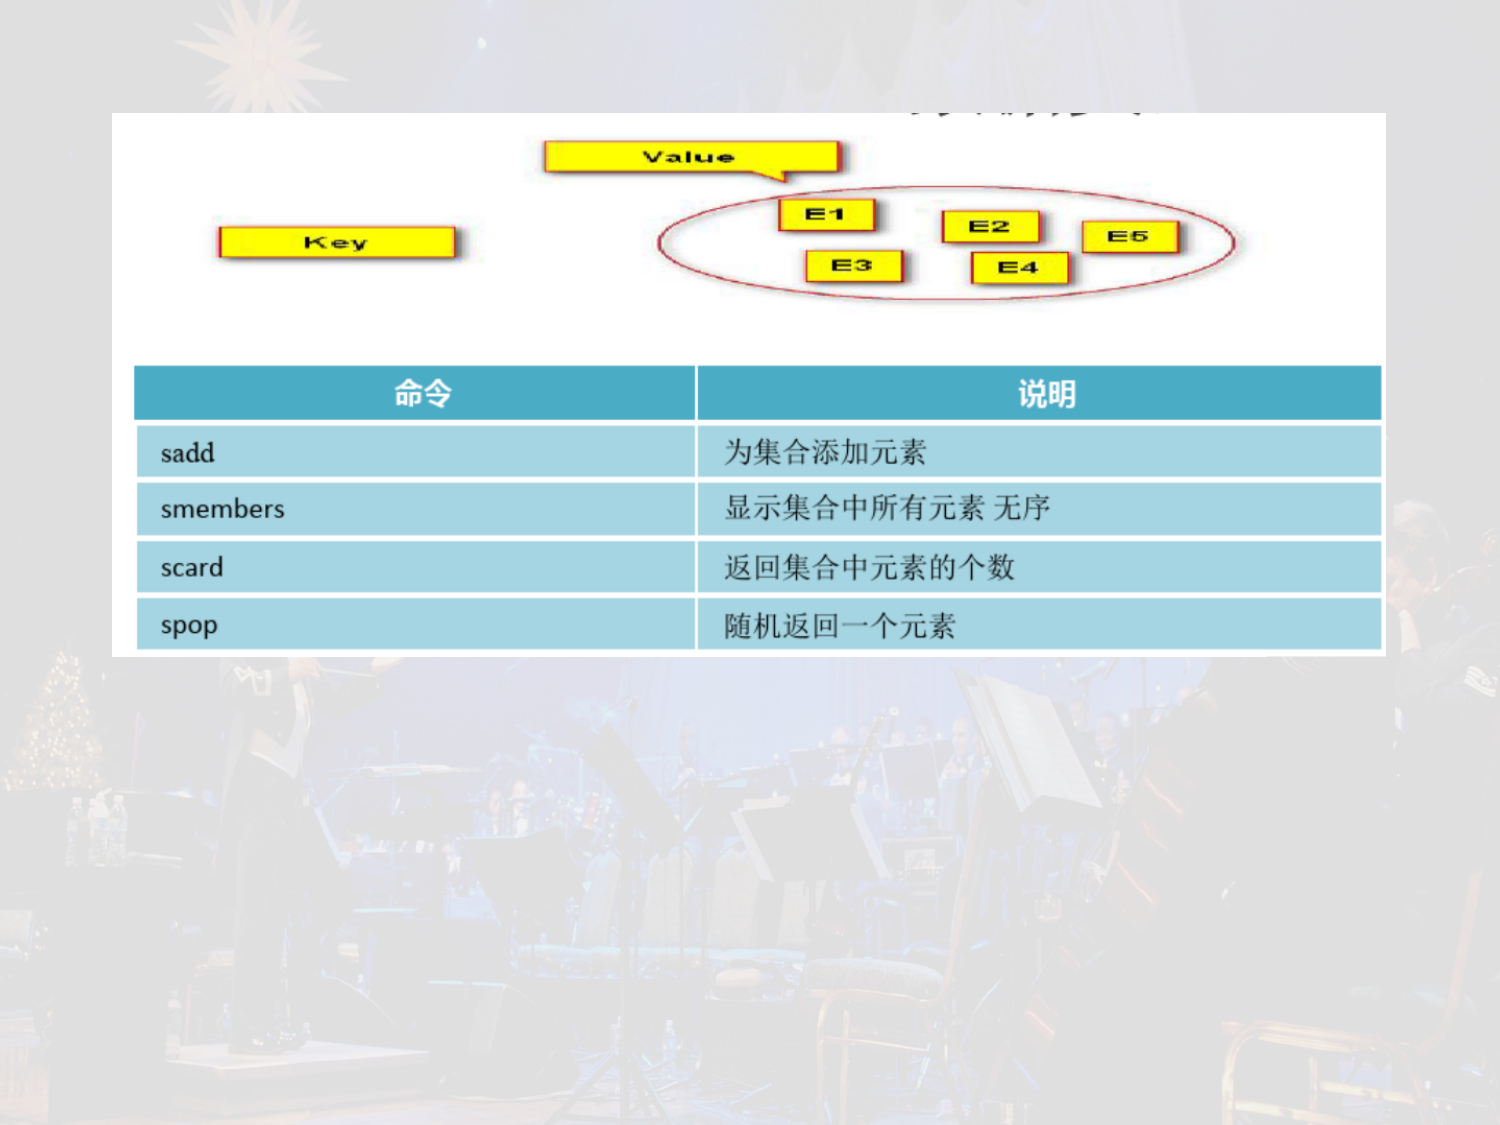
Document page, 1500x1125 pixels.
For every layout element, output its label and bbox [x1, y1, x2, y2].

picture [112, 113, 1386, 657]
